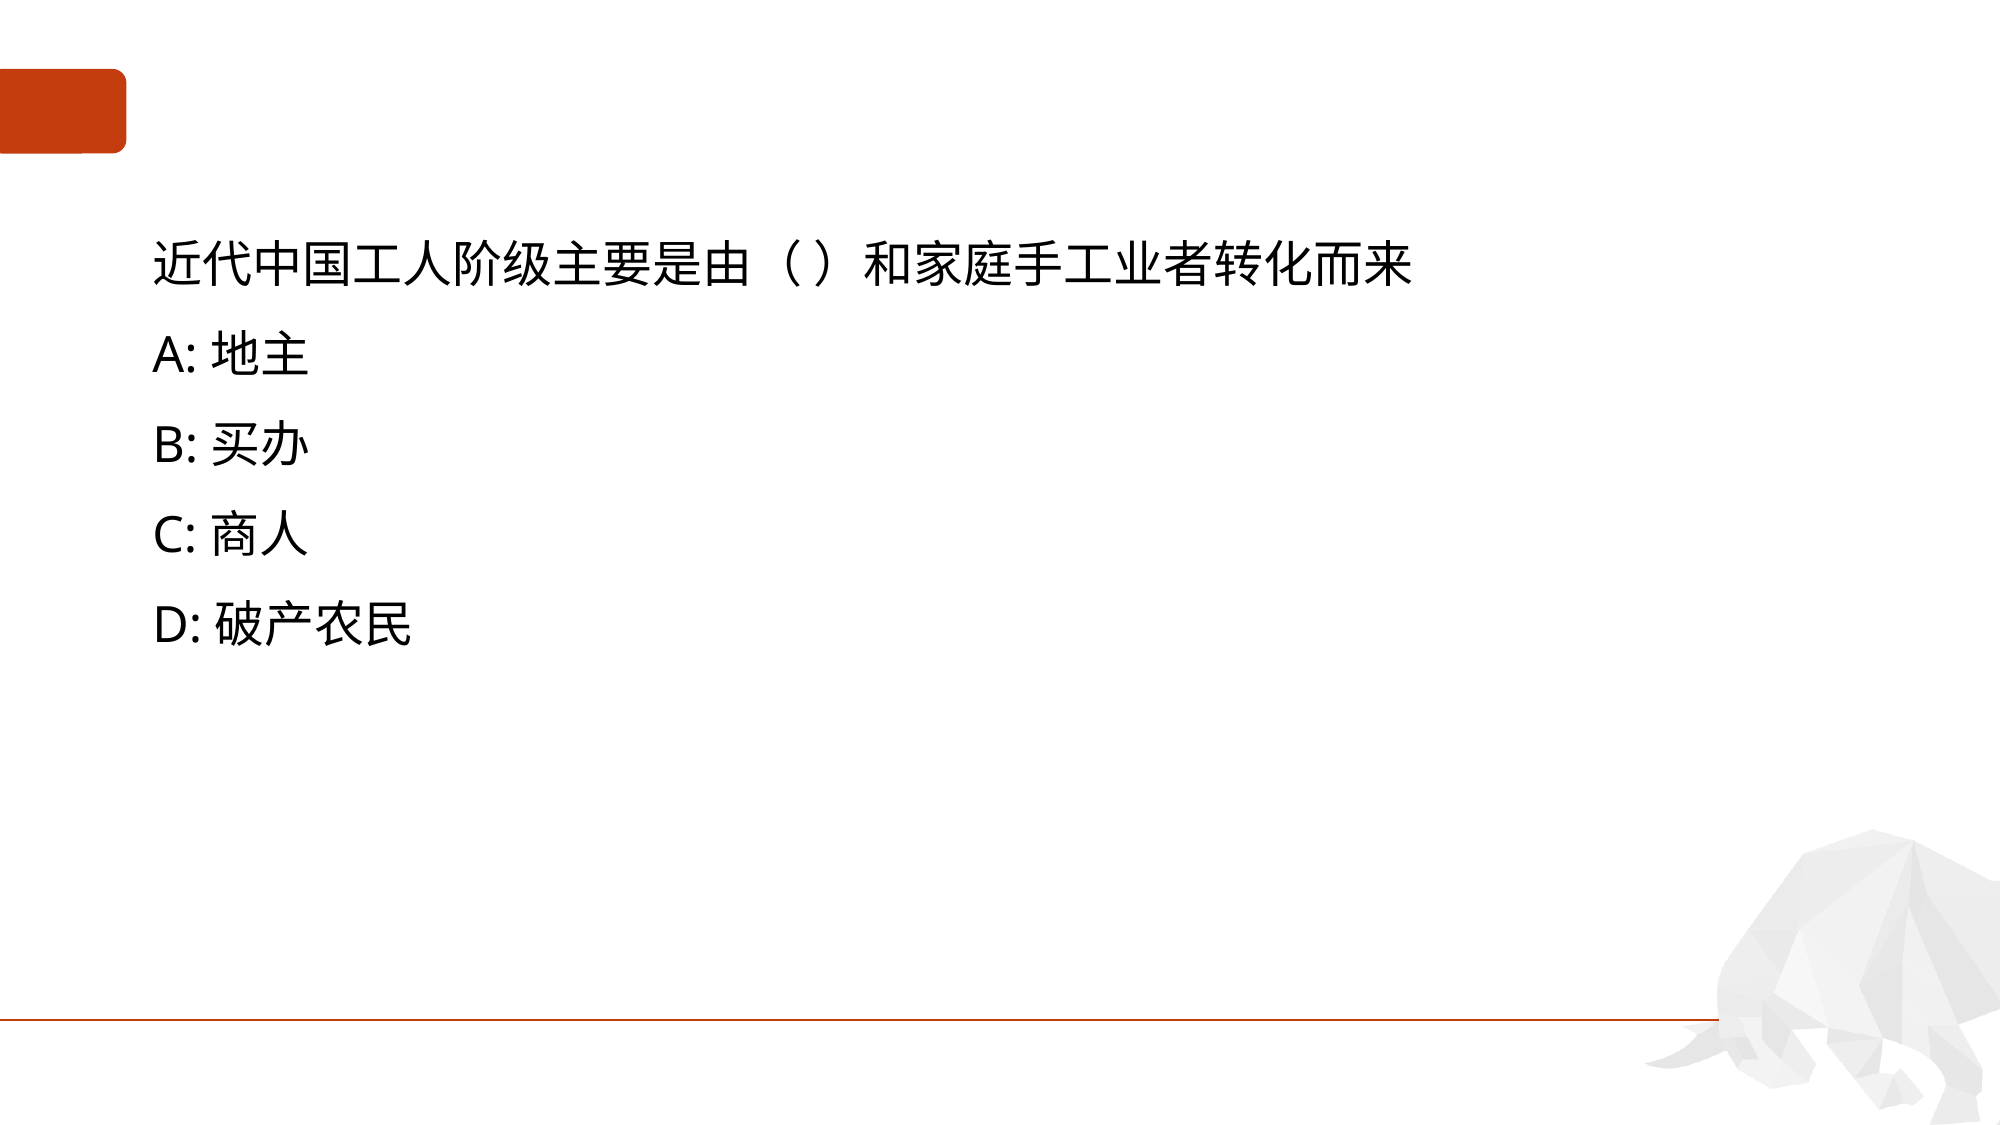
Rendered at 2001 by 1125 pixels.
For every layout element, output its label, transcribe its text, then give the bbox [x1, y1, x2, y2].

picture [1644, 829, 2000, 1125]
list 近代中国工人阶级主要是由（ ）和家庭手工业者转化而来 A:地主 B:买办 C:商人 D:破产农民 [137, 195, 1863, 848]
